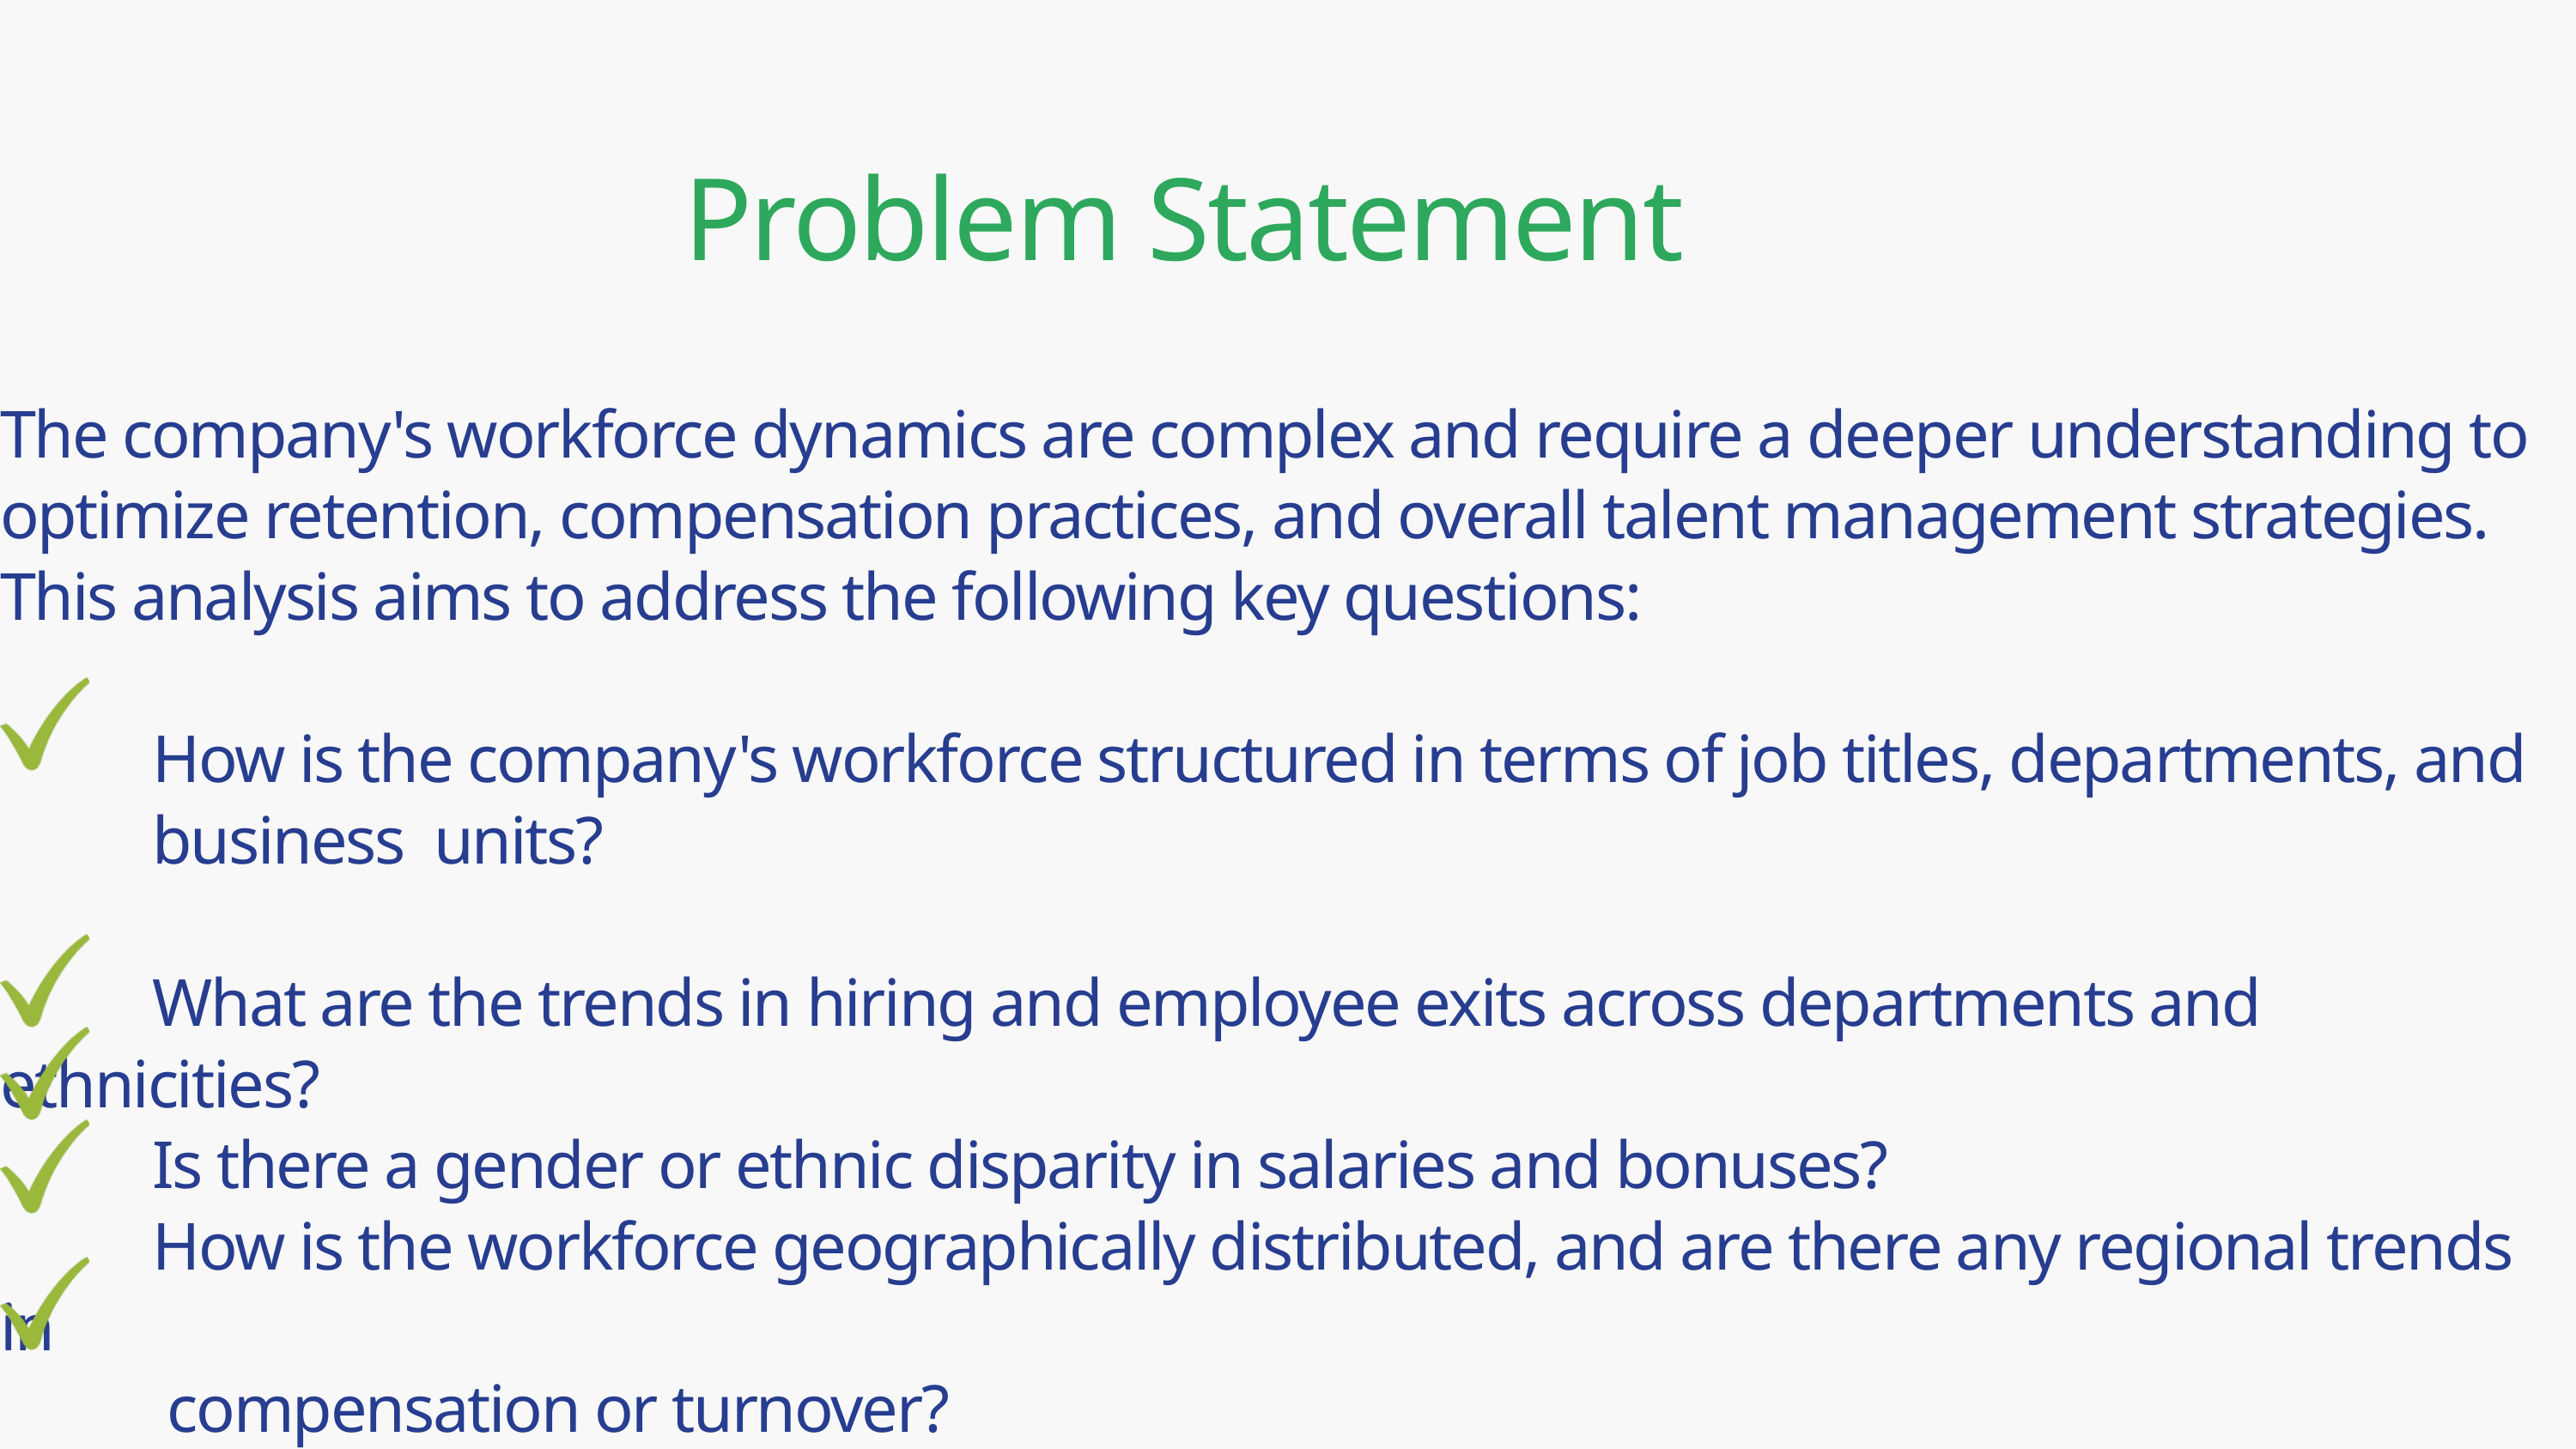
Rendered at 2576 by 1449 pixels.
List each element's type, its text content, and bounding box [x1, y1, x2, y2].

text_box Problem Statement [470, 140, 1898, 283]
text_box The company's workforce dynamics are complex and require a deeper understanding to optimize retention, compensation practices, and overall talent management strategies. This analysis aims to address the following key questions: How is the company's workforce structured in terms of job titles, departments, and business units? What are the trends in hiring and employee exits across departments and ethnicities? Is there a gender or ethnic disparity in salaries and bonuses? How is the workforce geographically distributed, and are there any regional trends in compensation or turnover? What are the limitations of the available data, and how could future analyses be improved? [0, 389, 2576, 1449]
text_box [0, 1119, 90, 1214]
text_box [0, 1257, 90, 1350]
text_box [0, 677, 90, 771]
text_box [0, 934, 90, 1027]
text_box [0, 1027, 90, 1119]
